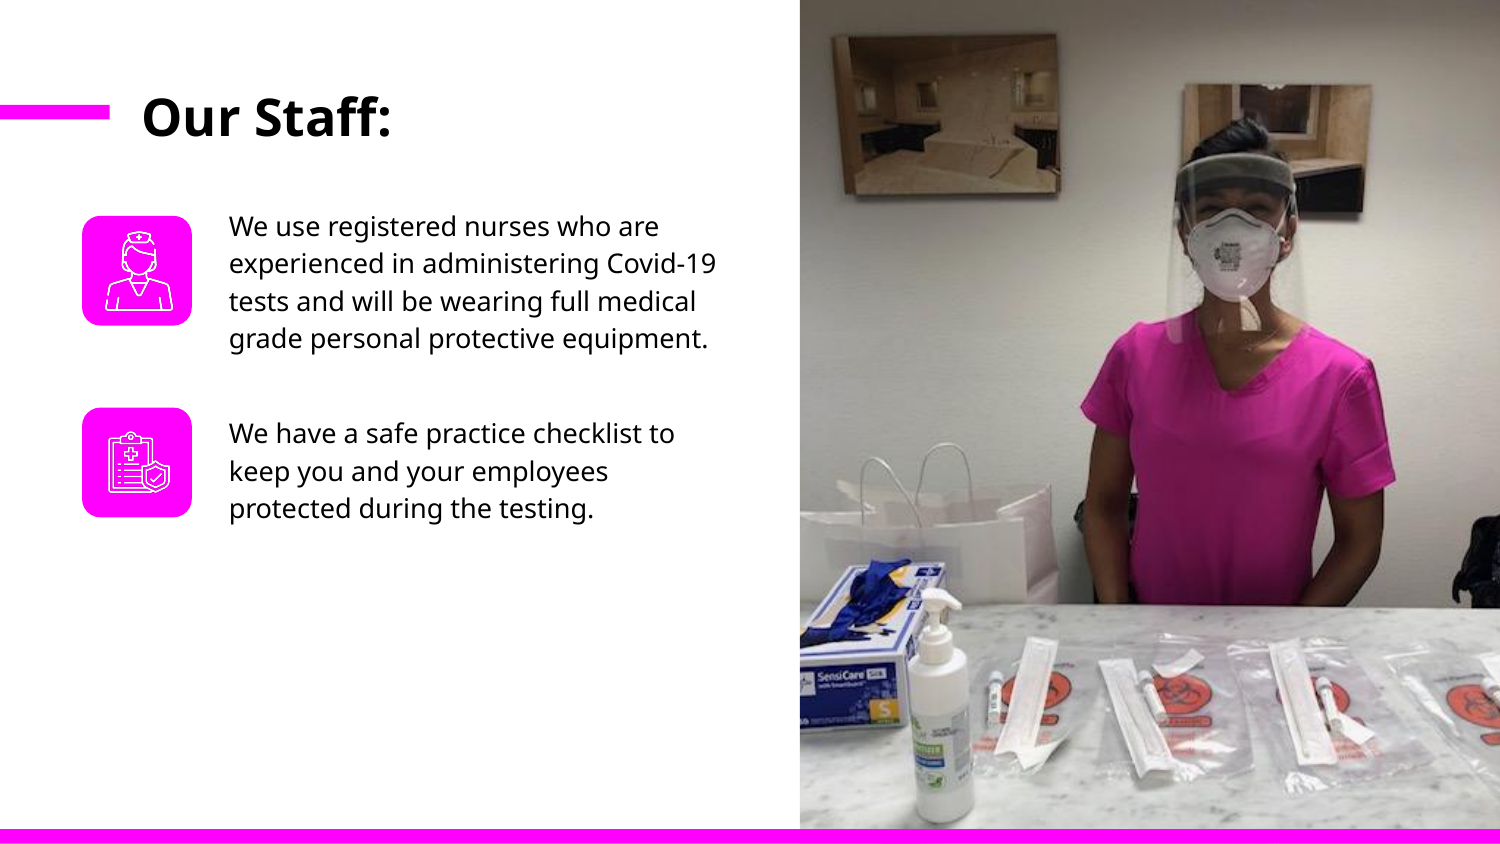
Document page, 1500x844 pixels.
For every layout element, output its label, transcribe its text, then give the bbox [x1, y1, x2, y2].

text_box We have a safe practice checklist to keep you and your employees protected during the testing. [213, 396, 710, 455]
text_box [81, 215, 193, 326]
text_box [81, 407, 193, 518]
text_box Our Staff: [126, 60, 794, 119]
picture [799, 0, 1500, 844]
text_box We use registered nurses who are experienced in administering Covid-19 tests and will be wearing full medical grade personal protective equipment. [213, 189, 765, 248]
text_box [0, 829, 794, 844]
text_box [0, 104, 110, 120]
